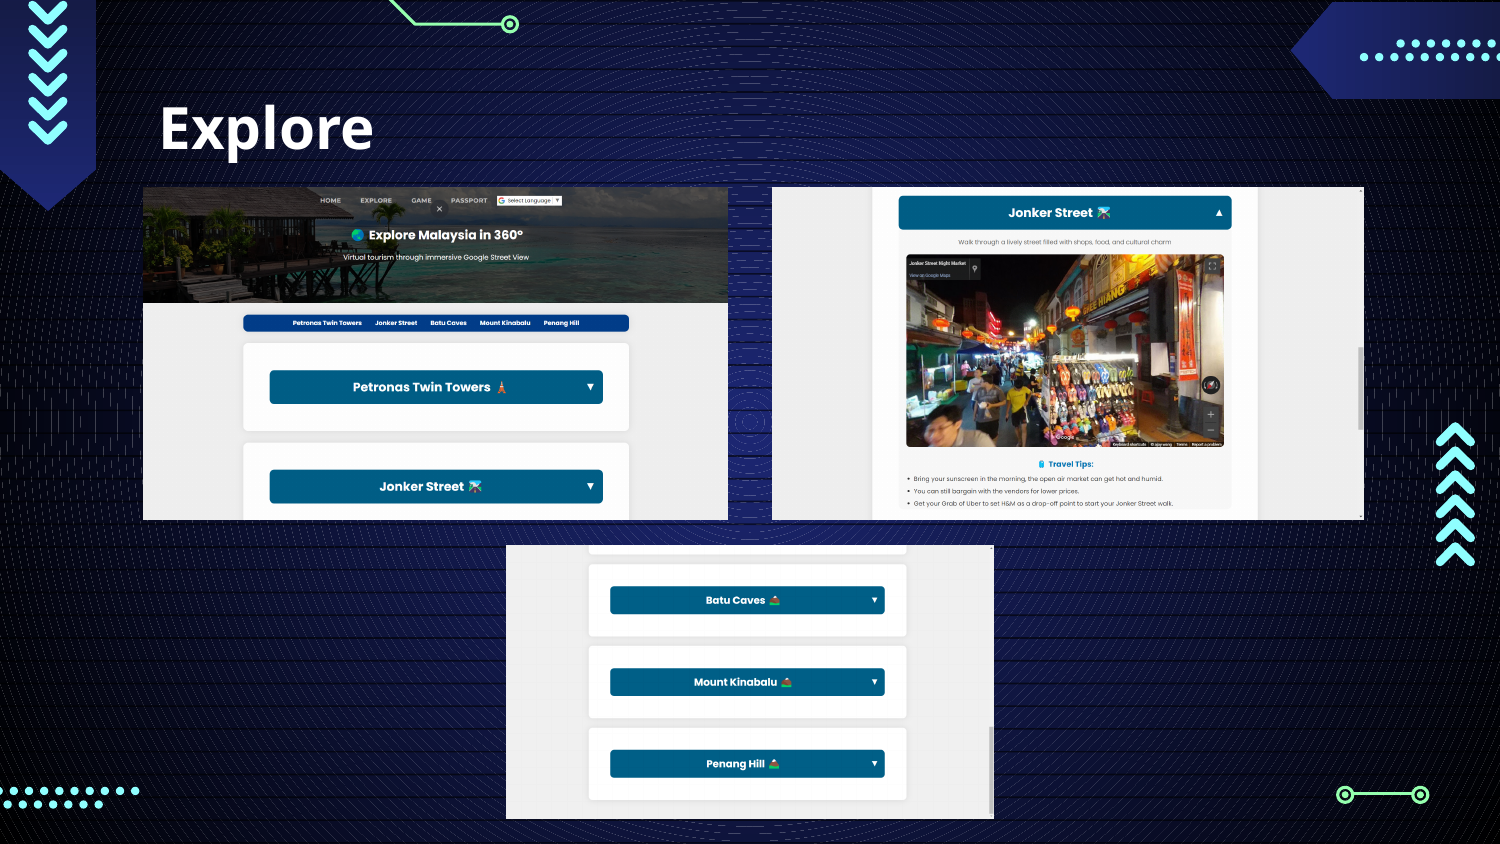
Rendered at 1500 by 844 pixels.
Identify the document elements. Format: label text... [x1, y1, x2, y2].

picture [143, 187, 729, 521]
picture [772, 187, 1364, 521]
text_box Explore [143, 75, 636, 176]
picture [506, 544, 994, 819]
